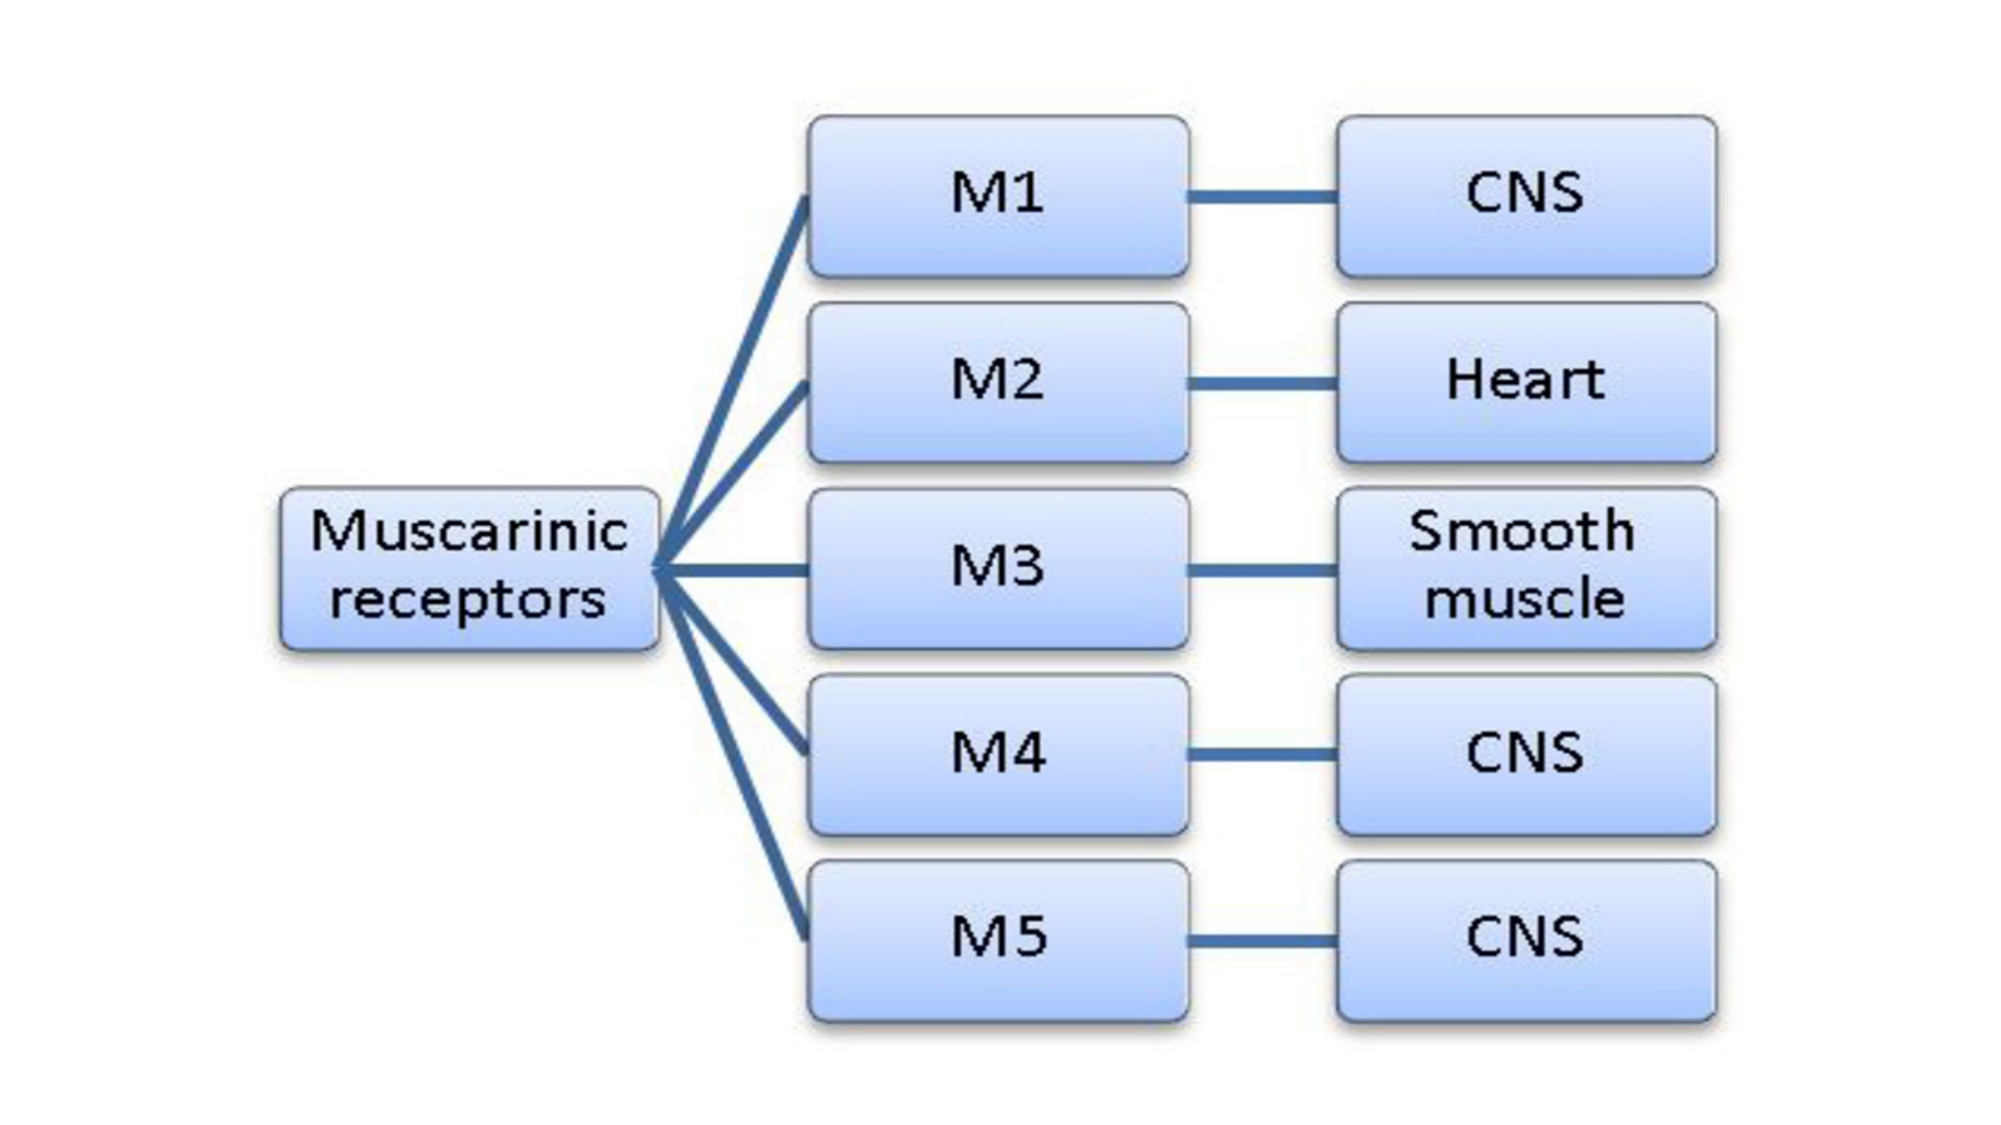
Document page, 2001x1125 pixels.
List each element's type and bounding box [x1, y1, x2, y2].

picture [250, 82, 1756, 1064]
